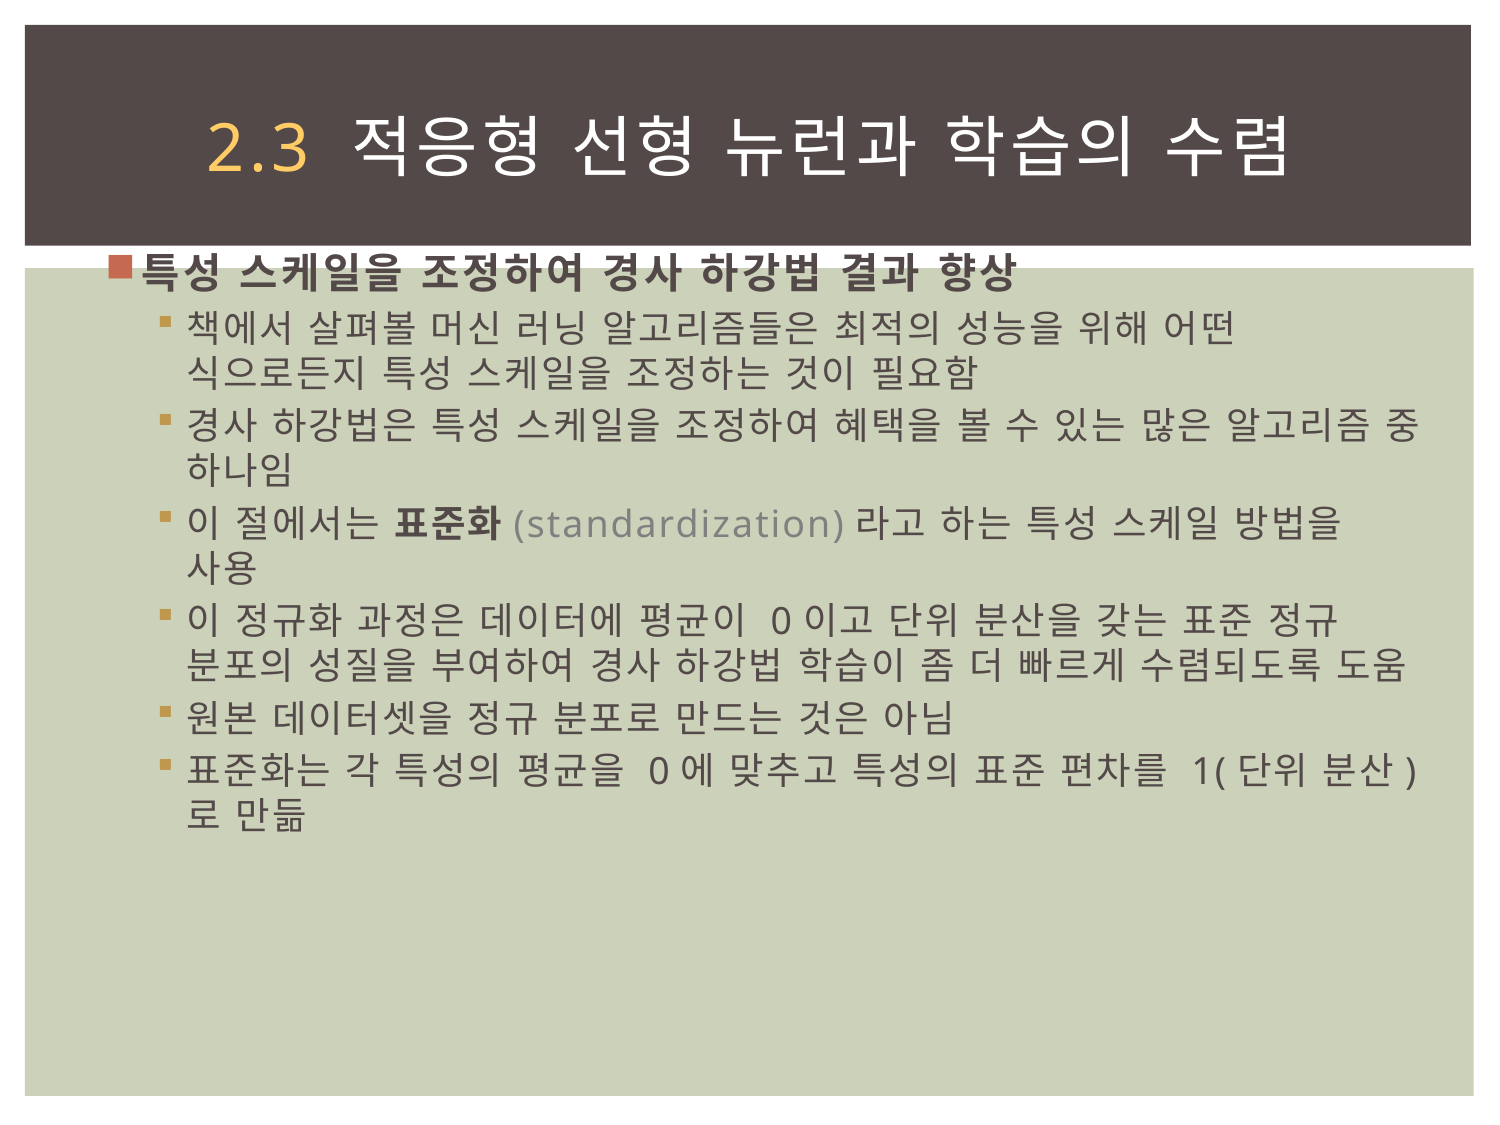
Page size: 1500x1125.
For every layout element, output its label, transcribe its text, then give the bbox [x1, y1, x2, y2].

list 특성 스케일을 조정하여 경사 하강법 결과 향상 책에서 살펴볼 머신 러닝 알고리즘들은 최적의 성능을 위해 어떤 식으로든지 특성 스케일을 조정하는 것이 필요함 경사 하강법은 특성 스케일을 조정하여 혜택을 볼 수 있는 많은 알고리즘 중 하나임 이 절에서는 표준화(standardization)라고 하는 특성 스케일 방법을 사용 이 정규화 과정은 데이터에 평균이 0이고 단위 분산을 갖는 표준 정규 분포의 성질을 부여하여 경사 하강법 학습이 좀 더 빠르게 수렴되도록 도움 원본 데이터셋을 정규 분포로 만드는 것은 아님 표준화는 각 특성의 평균을 0에 맞추고 특성의 표준 편차를 1(단위 분산)로 만듦 [81, 239, 1440, 1054]
title 2.3 적응형 선형 뉴런과 학습의 수렴 [62, 58, 1438, 232]
